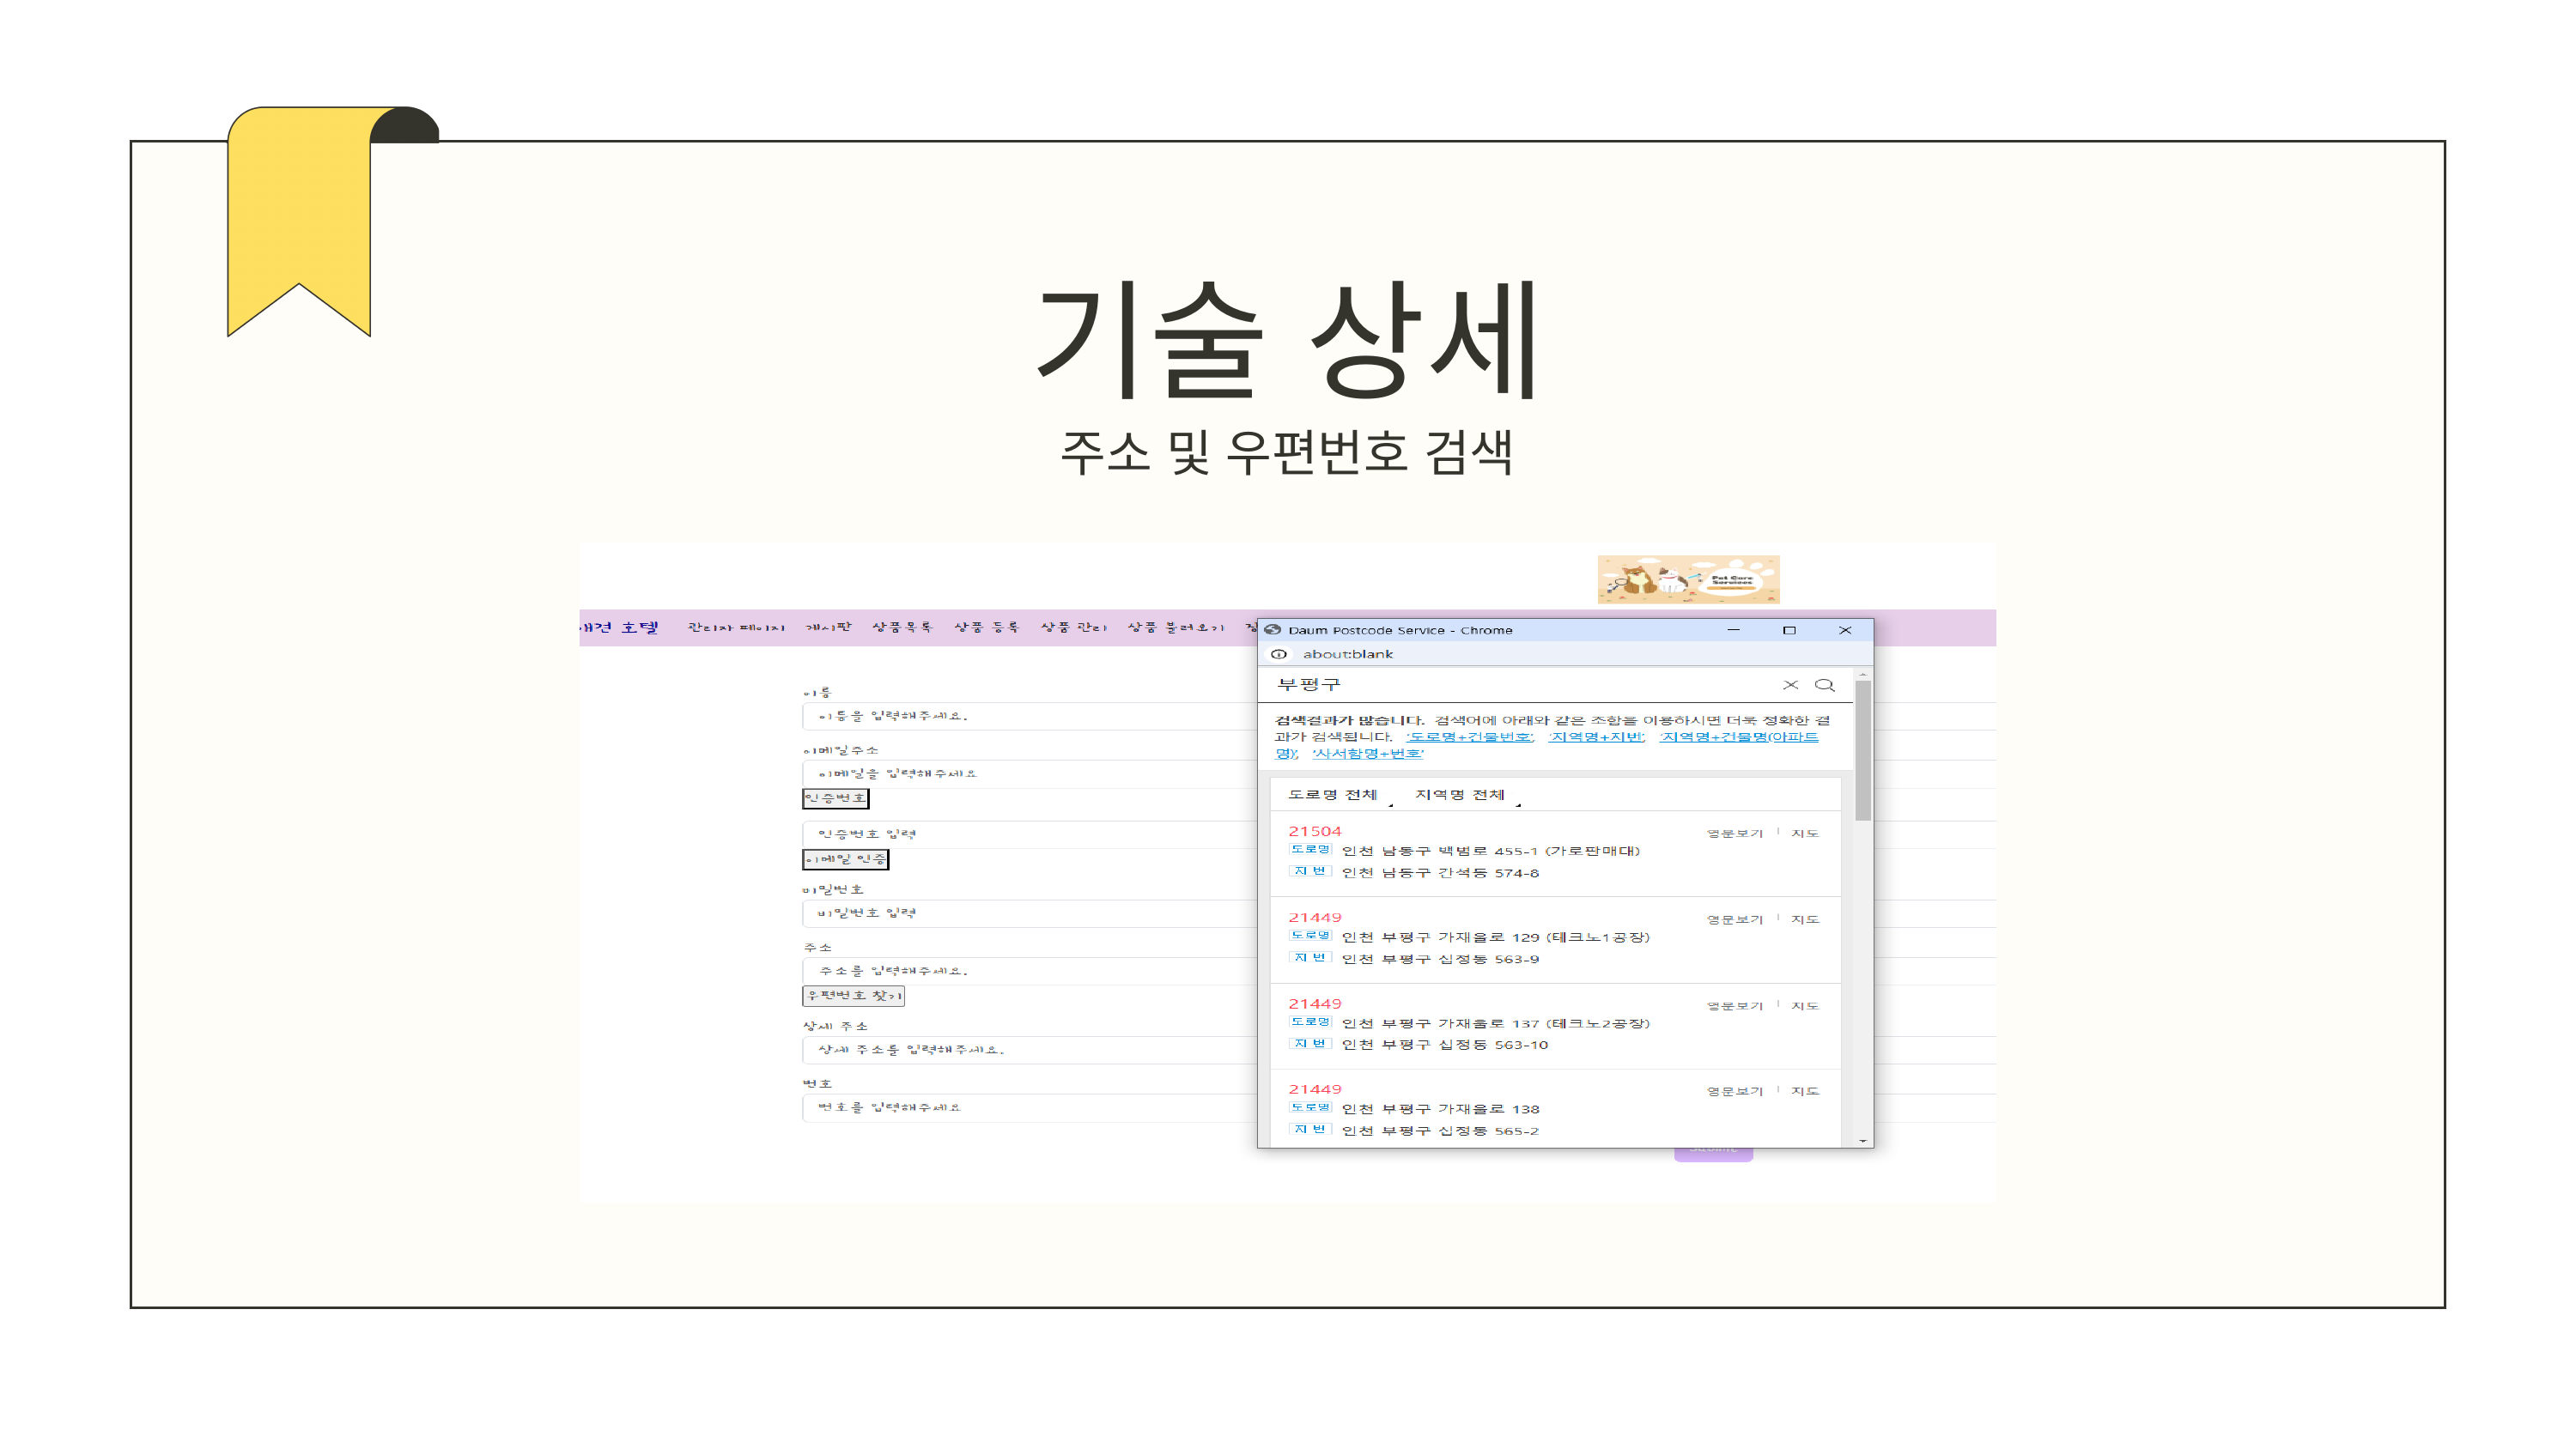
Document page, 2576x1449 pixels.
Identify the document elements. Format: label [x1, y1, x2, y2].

picture [579, 542, 1997, 1203]
text_box [131, 140, 2445, 1308]
text_box [226, 106, 440, 138]
